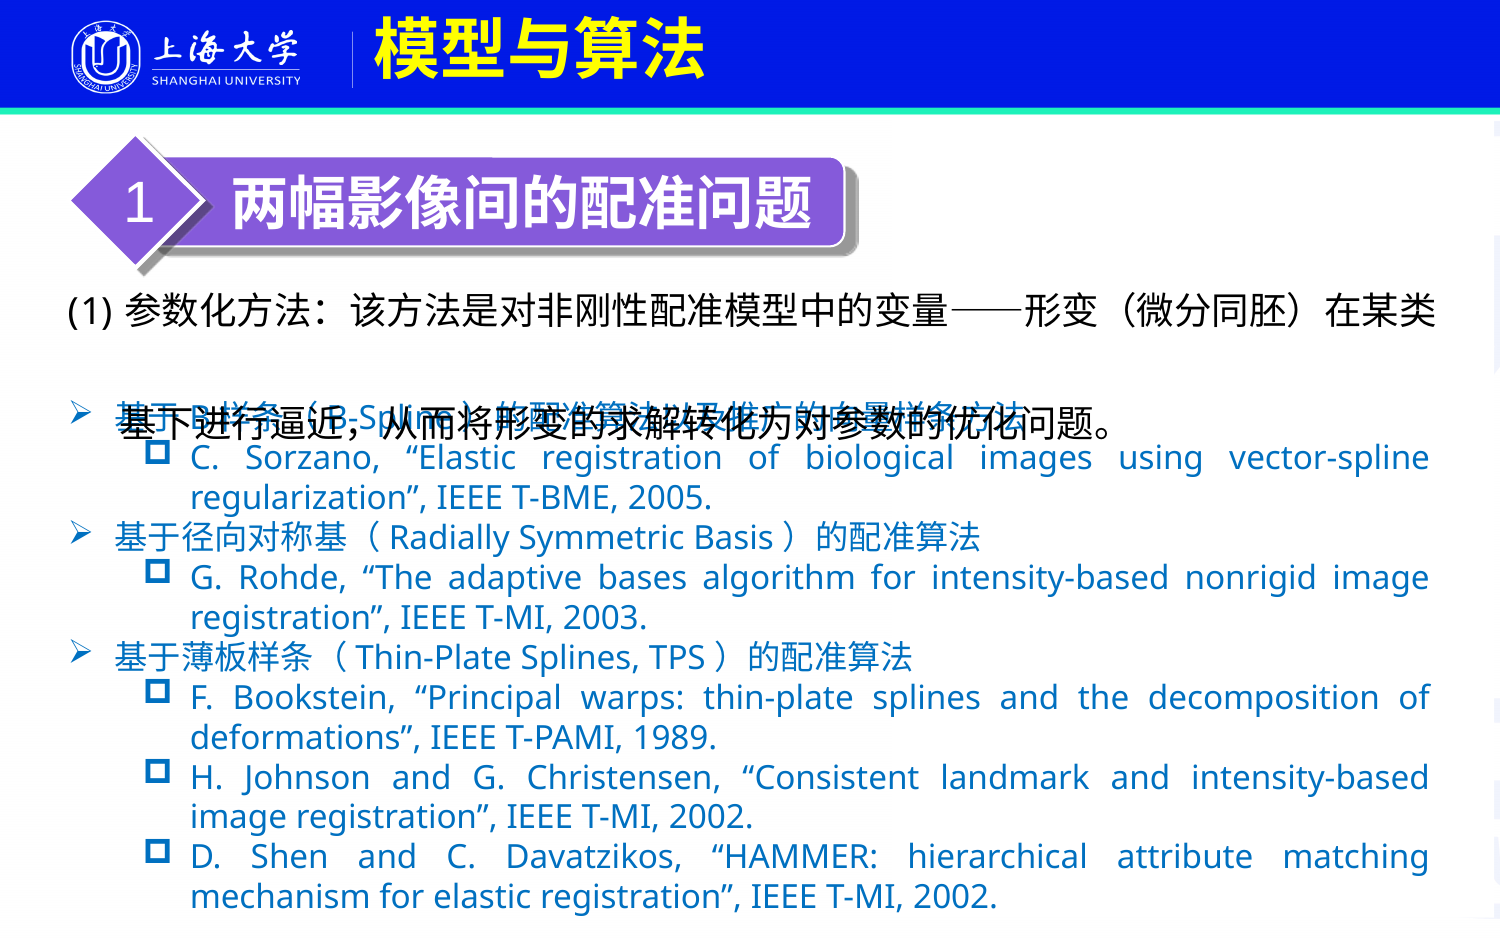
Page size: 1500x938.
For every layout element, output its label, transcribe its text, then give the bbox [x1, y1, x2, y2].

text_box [67, 132, 892, 269]
title 模型与算法 [360, 33, 1483, 202]
text_box 参数化方法：该方法是对非刚性配准模型中的变量——形变（微分同胚）在某类 基下进行逼近，从而将形变的求解转化为对参数的优化问题。 [53, 257, 1459, 453]
picture [0, 1, 1500, 938]
text_box 基于B样条（B-Spline）的配准算法以及推广的向量样条方法 C. Sorzano, “Elastic registration of biological images using vector-spline regularization”, IEEE T-BME, 2005. 基于径向对称基（Radially Symmetric Basis）的配准算法 G. Rohde, “The adaptive bases algorithm for intensity-based nonrigid image registration”, IEEE T-MI, 2003. 基于薄板样条（Thin-Plate Splines, TPS）的配准算法 F. Bookstein, “Principal warps: thin-plate splines and the decomposition of deformations”, IEEE T-PAMI, 1989. H. Johnson and G. Christensen, “Consistent landmark and intensity-based image registration”, IEEE T-MI, 2002. D. Shen and C. Davatzikos, “HAMMER: hierarchical attribute matching mechanism for elastic registration”, IEEE T-MI, 2002. [53, 453, 1447, 923]
